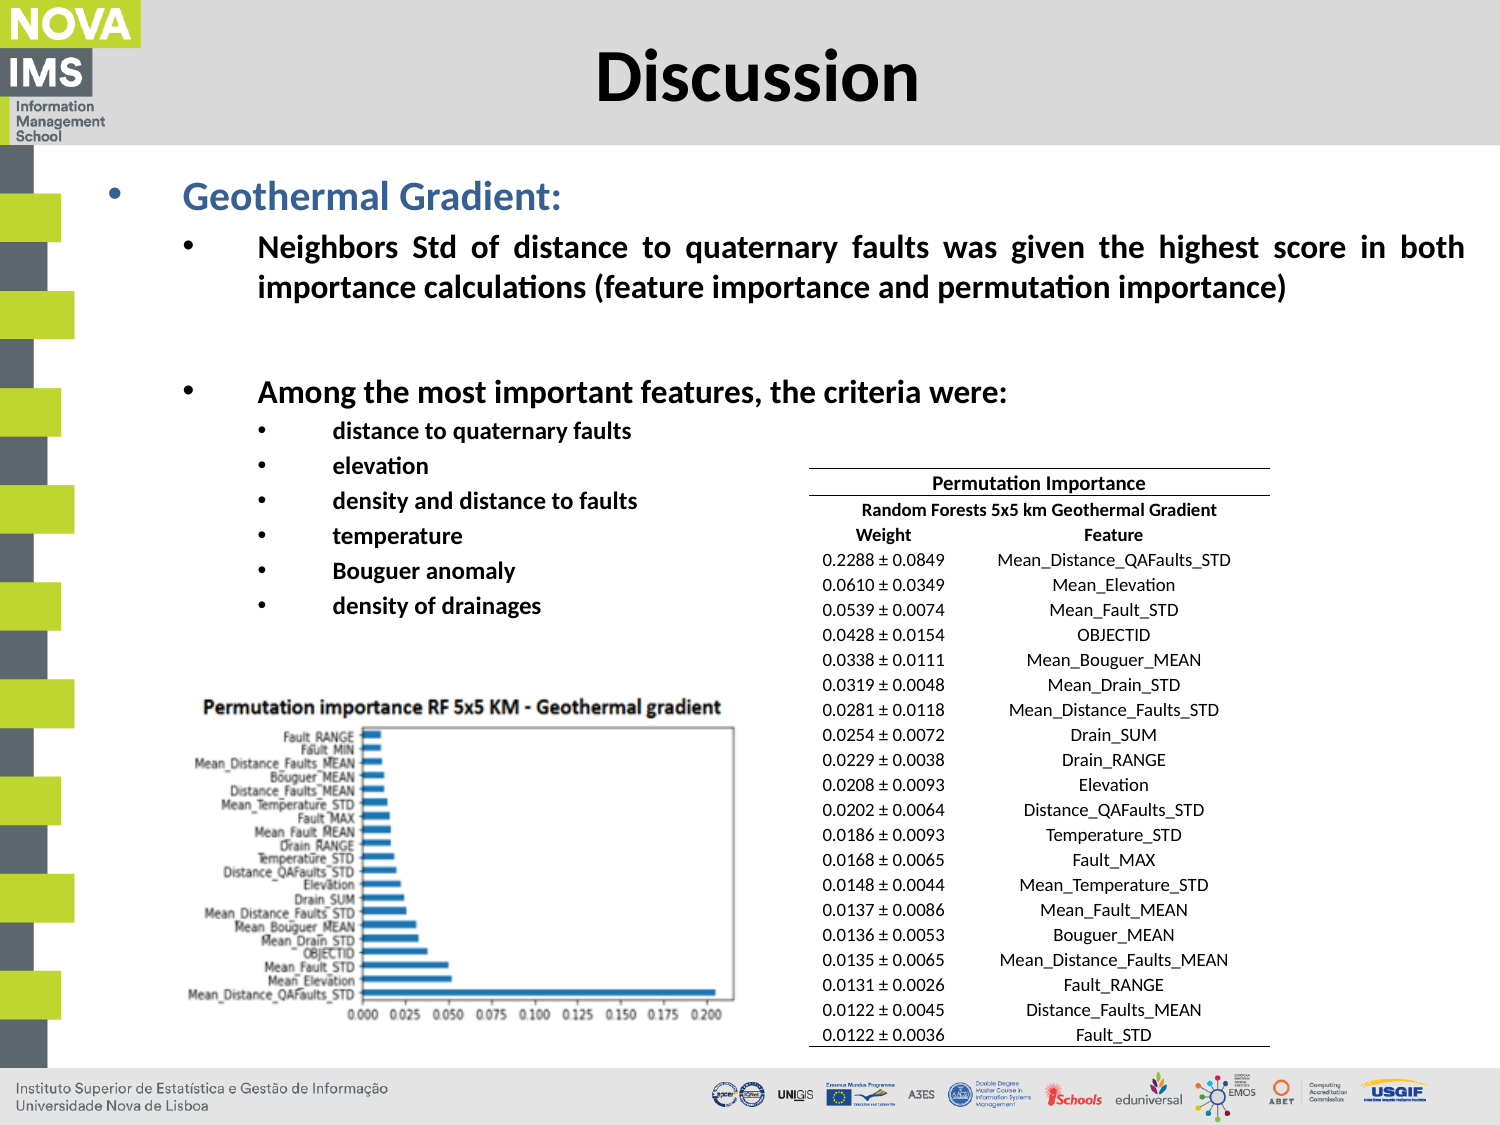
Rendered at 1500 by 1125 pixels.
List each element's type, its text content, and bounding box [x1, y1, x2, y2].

table_cell 0.0610 ± 0.0349 [809, 571, 958, 596]
table_cell Fault_MAX [958, 846, 1270, 871]
table_cell Bouguer_MEAN [958, 921, 1270, 946]
table_cell 0.0137 ± 0.0086 [809, 896, 958, 921]
table_cell Drain_RANGE [958, 746, 1270, 771]
table_cell OBJECTID [958, 621, 1270, 646]
table_cell 0.0136 ± 0.0053 [809, 921, 958, 946]
table_cell Mean_Fault_MEAN [958, 896, 1270, 921]
table_cell 0.0186 ± 0.0093 [809, 821, 958, 846]
table_cell 0.0131 ± 0.0026 [809, 971, 958, 996]
table_cell Mean_Distance_Faults_STD [958, 696, 1270, 721]
title Discussion [112, 0, 1388, 144]
table_cell 0.0168 ± 0.0065 [809, 846, 958, 871]
table_cell 0.0135 ± 0.0065 [809, 946, 958, 971]
picture [0, 0, 1500, 1125]
table_cell Drain_SUM [958, 721, 1270, 746]
table_cell Mean_Fault_STD [958, 596, 1270, 621]
table_cell Mean_Elevation [958, 571, 1270, 596]
table_cell 0.0539 ± 0.0074 [809, 596, 958, 621]
table_cell Mean_Bouguer_MEAN [958, 646, 1270, 671]
table_cell 0.0208 ± 0.0093 [809, 771, 958, 796]
table_cell 0.0319 ± 0.0048 [809, 671, 958, 696]
table_cell 0.0148 ± 0.0044 [809, 871, 958, 896]
table_cell Mean_Distance_QAFaults_STD [958, 546, 1270, 571]
table_cell 0.2288 ± 0.0849 [809, 546, 958, 571]
table_cell Fault_STD [958, 1022, 1270, 1046]
table_cell Feature [958, 521, 1270, 546]
table_cell 0.0281 ± 0.0118 [809, 696, 958, 721]
subtitle Geothermal Gradient: Neighbors Std of distance to quaternary faults was given the highest score in both importance calculations (feature importance and permutation importance) Among the most important features, the criteria were: distance to quaternary faults elevation density and distance to faults temperature Bouguer anomaly density of drainages [17, 160, 1483, 1035]
table_cell Mean_Drain_STD [958, 671, 1270, 696]
table_cell Fault_RANGE [958, 971, 1270, 996]
table_cell Weight [809, 521, 958, 546]
table_cell Elevation [958, 771, 1270, 796]
table_cell 0.0428 ± 0.0154 [809, 621, 958, 646]
table_cell Mean_Distance_Faults_MEAN [958, 946, 1270, 971]
table_cell Random Forests 5x5 km Geothermal Gradient [809, 496, 1270, 521]
table_cell Distance_Faults_MEAN [958, 996, 1270, 1022]
table_cell 0.0122 ± 0.0036 [809, 1022, 958, 1046]
table_cell 0.0202 ± 0.0064 [809, 796, 958, 821]
table_cell 0.0122 ± 0.0045 [809, 996, 958, 1022]
table_cell 0.0229 ± 0.0038 [809, 746, 958, 771]
table_cell 0.0338 ± 0.0111 [809, 646, 958, 671]
table_header Permutation Importance [809, 469, 1270, 495]
table_cell 0.0254 ± 0.0072 [809, 721, 958, 746]
table_cell Mean_Temperature_STD [958, 871, 1270, 896]
table_cell Temperature_STD [958, 821, 1270, 846]
table_cell Distance_QAFaults_STD [958, 796, 1270, 821]
